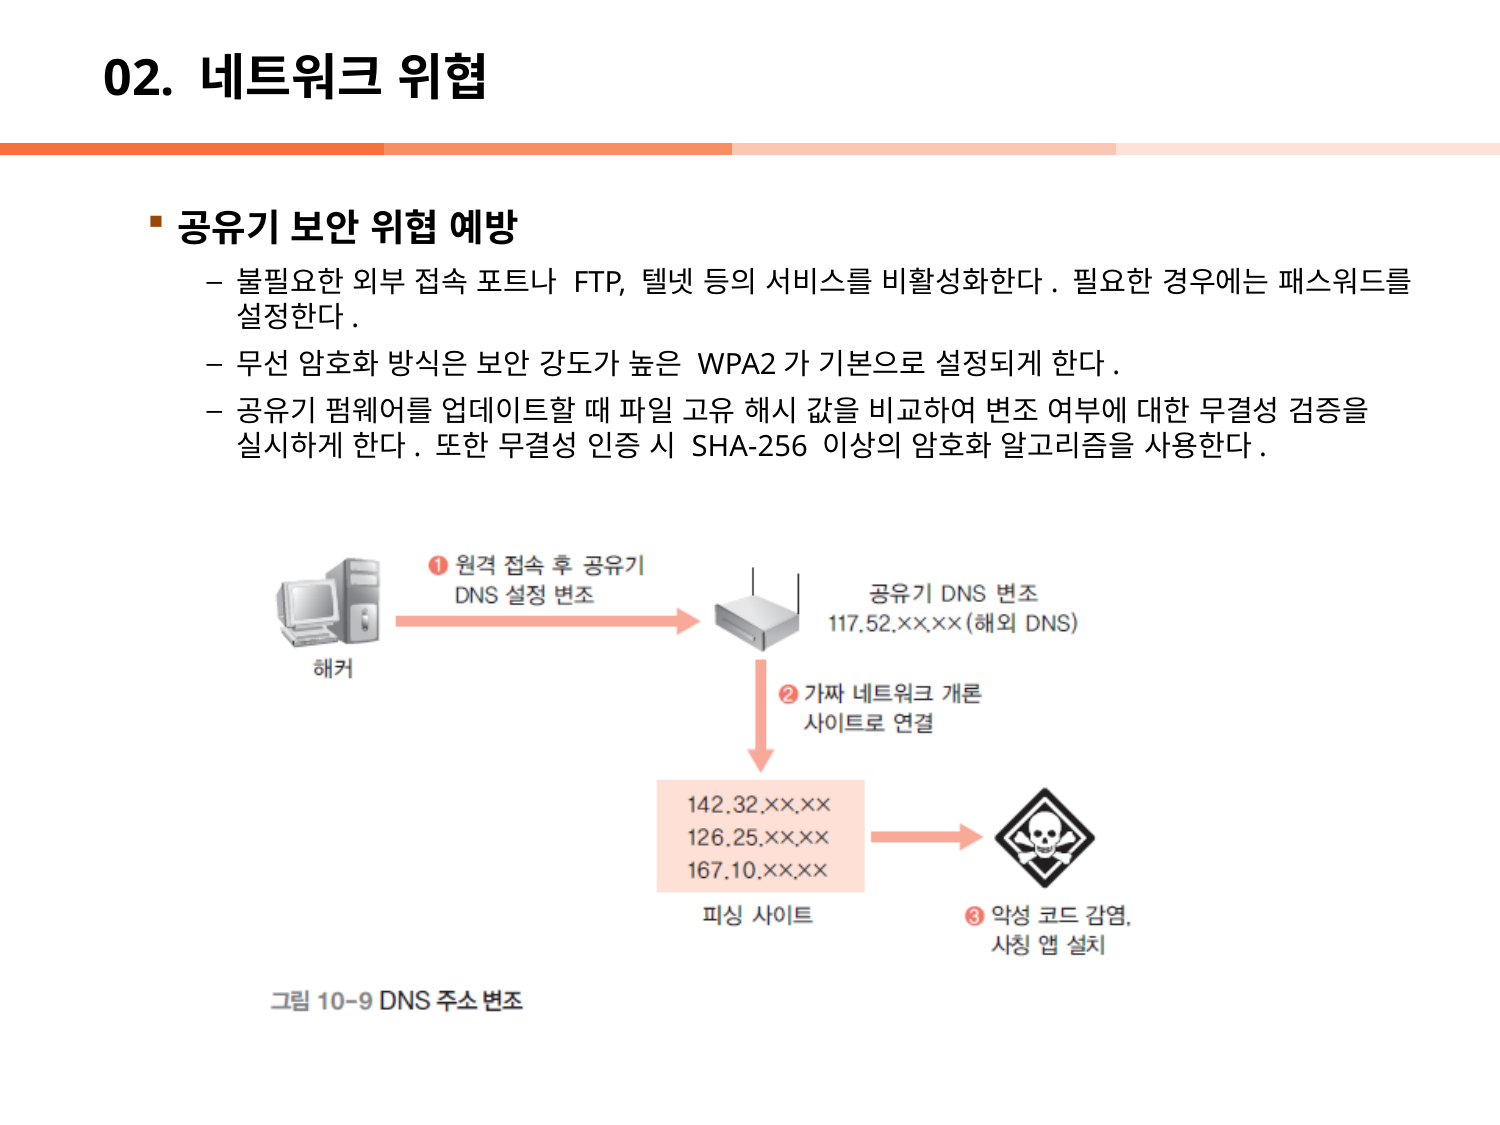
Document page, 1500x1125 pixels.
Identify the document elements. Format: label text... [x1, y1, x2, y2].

title 02. 네트워크 위협 [88, 30, 1330, 121]
picture [245, 526, 1173, 1078]
list 공유기 보안 위협 예방 불필요한 외부 접속 포트나 FTP, 텔넷 등의 서비스를 비활성화한다. 필요한 경우에는 패스워드를 설정한다. 무선 암호화 방식은 보안 강도가 높은 WPA2가 기본으로 설정되게 한다. 공유기 펌웨어를 업데이트할 때 파일 고유 해시 값을 비교하여 변조 여부에 대한 무결성 검증을 실시하게 한다. 또한 무결성 인증 시 SHA-256 이상의 암호화 알고리즘을 사용한다. [88, 196, 1436, 1083]
